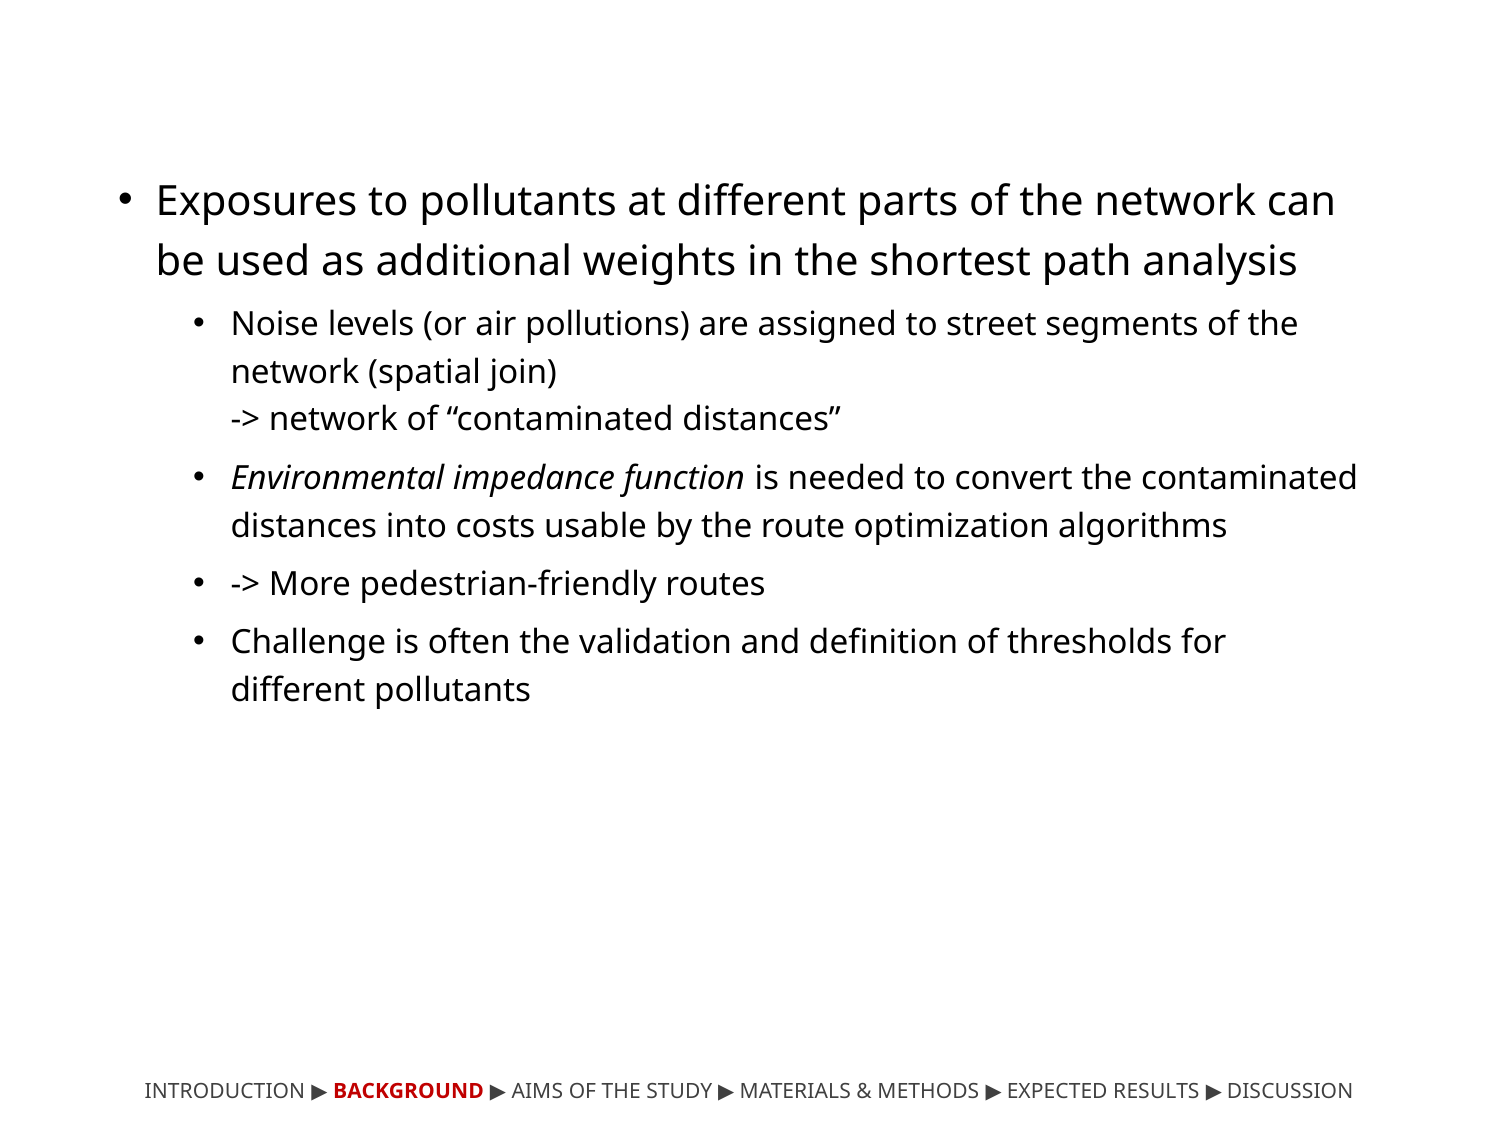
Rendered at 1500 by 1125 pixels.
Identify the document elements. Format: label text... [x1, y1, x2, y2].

list Exposures to pollutants at different parts of the network can be used as additional weights in the shortest path analysis Noise levels (or air pollutions) are assigned to street segments of the network (spatial join) -> network of “contaminated distances” Environmental impedance function is needed to convert the contaminated distances into costs usable by the route optimization algorithms -> More pedestrian-friendly routes Challenge is often the validation and definition of thresholds for different pollutants [103, 156, 1382, 1019]
text_box INTRODUCTION ▶︎ BACKGROUND ︎▶ AIMS OF THE STUDY ▶ MATERIALS & METHODS ▶ EXPECTED RESULTS ▶ DISCUSSION [0, 1057, 1500, 1125]
